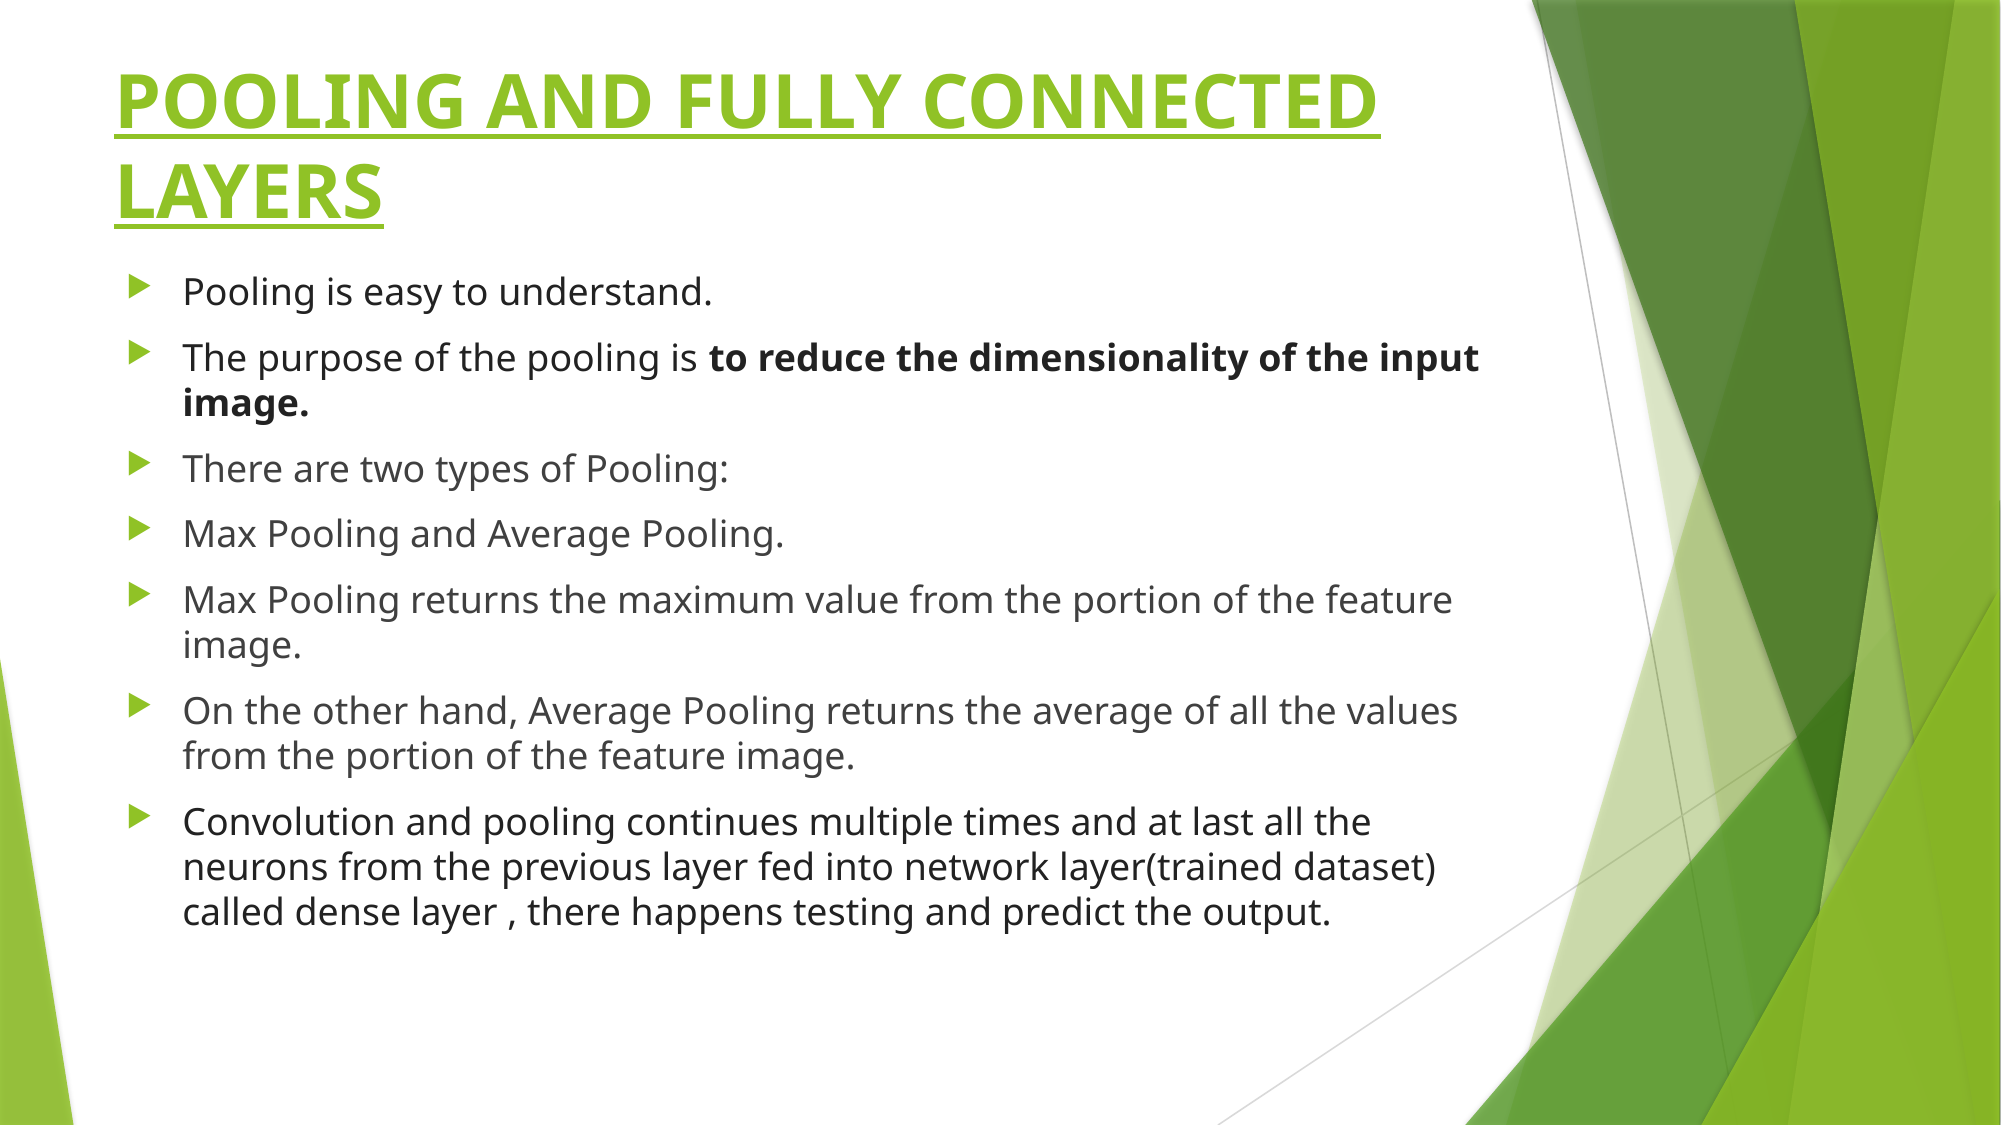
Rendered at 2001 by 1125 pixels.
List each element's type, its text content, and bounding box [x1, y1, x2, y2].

list Pooling is easy to understand. The purpose of the pooling is to reduce the dimensionality of the input image. There are two types of Pooling: Max Pooling and Average Pooling. Max Pooling returns the maximum value from the portion of the feature image. On the other hand, Average Pooling returns the average of all the values from the portion of the feature image. Convolution and pooling continues multiple times and at last all the neurons from the previous layer fed into network layer(trained dataset) called dense layer , there happens testing and predict the output. [111, 260, 1522, 1034]
title POOLING AND FULLY CONNECTED LAYERS [99, 45, 1510, 245]
